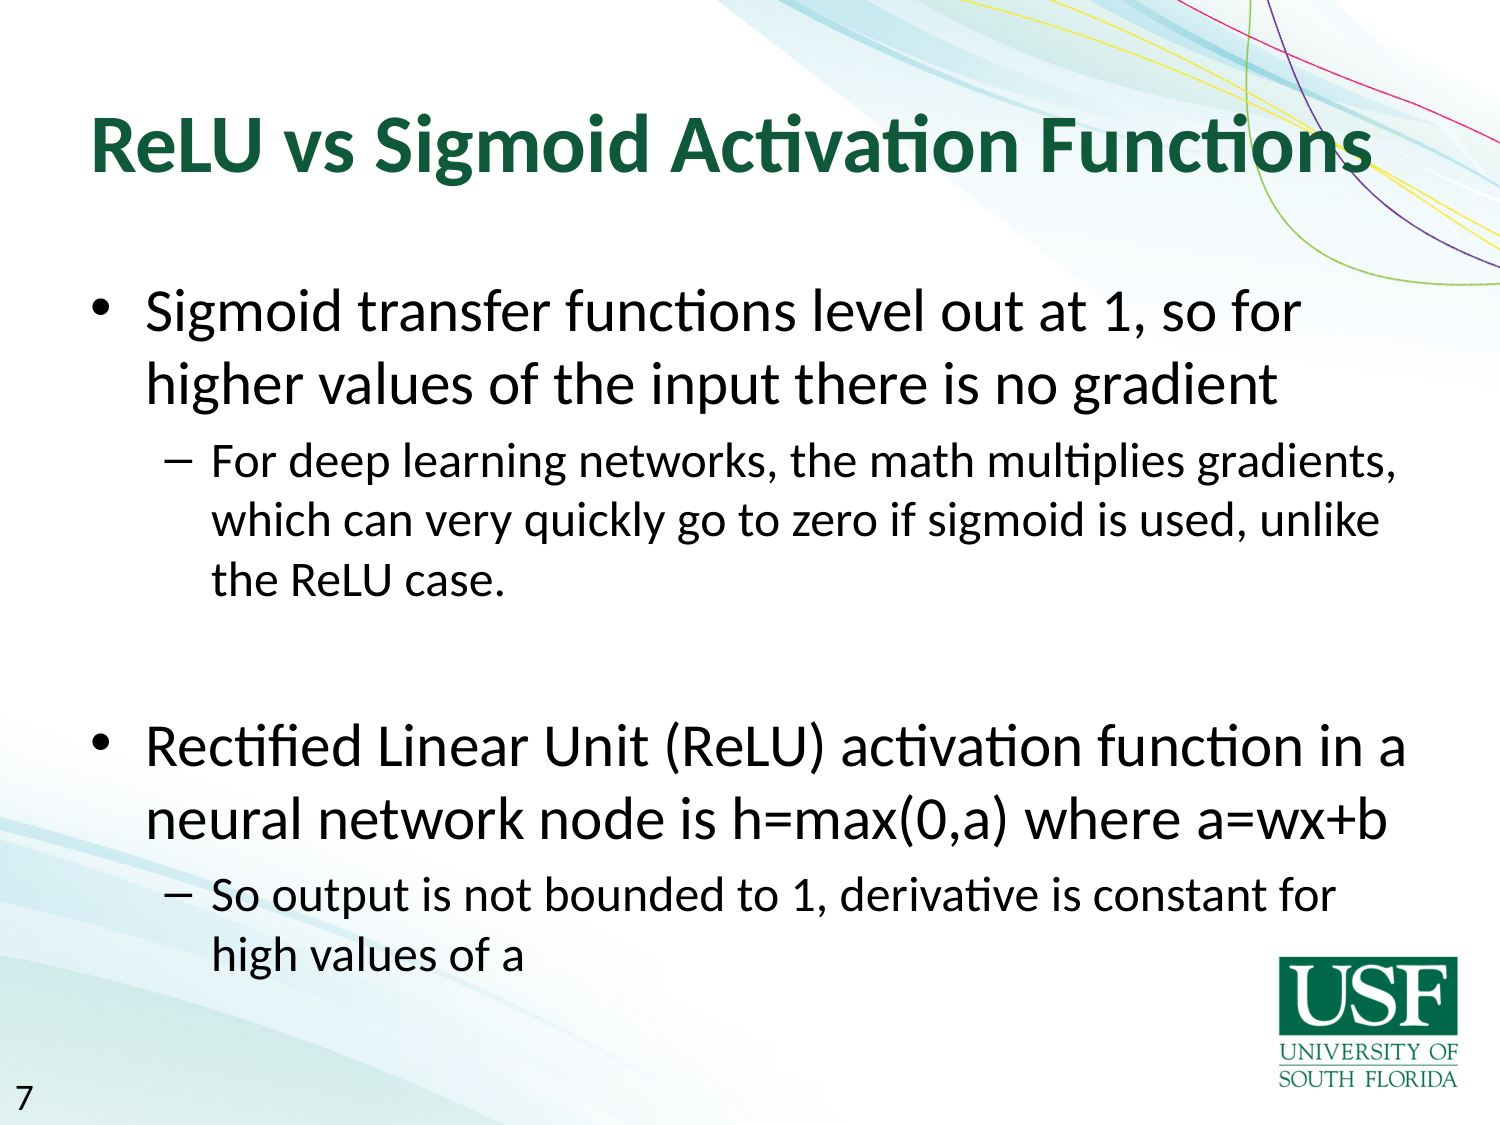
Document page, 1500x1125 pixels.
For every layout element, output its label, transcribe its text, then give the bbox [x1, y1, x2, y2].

picture [0, 0, 1500, 1125]
title ReLU vs Sigmoid Activation Functions [75, 45, 1425, 233]
slide_number 7 [0, 1065, 350, 1125]
list Sigmoid transfer functions level out at 1, so for higher values of the input there is no gradient For deep learning networks, the math multiplies gradients, which can very quickly go to zero if sigmoid is used, unlike the ReLU case. Rectified Linear Unit (ReLU) activation function in a neural network node is h=max(0,a) where a=wx+b So output is not bounded to 1, derivative is constant for high values of a [75, 262, 1425, 1005]
